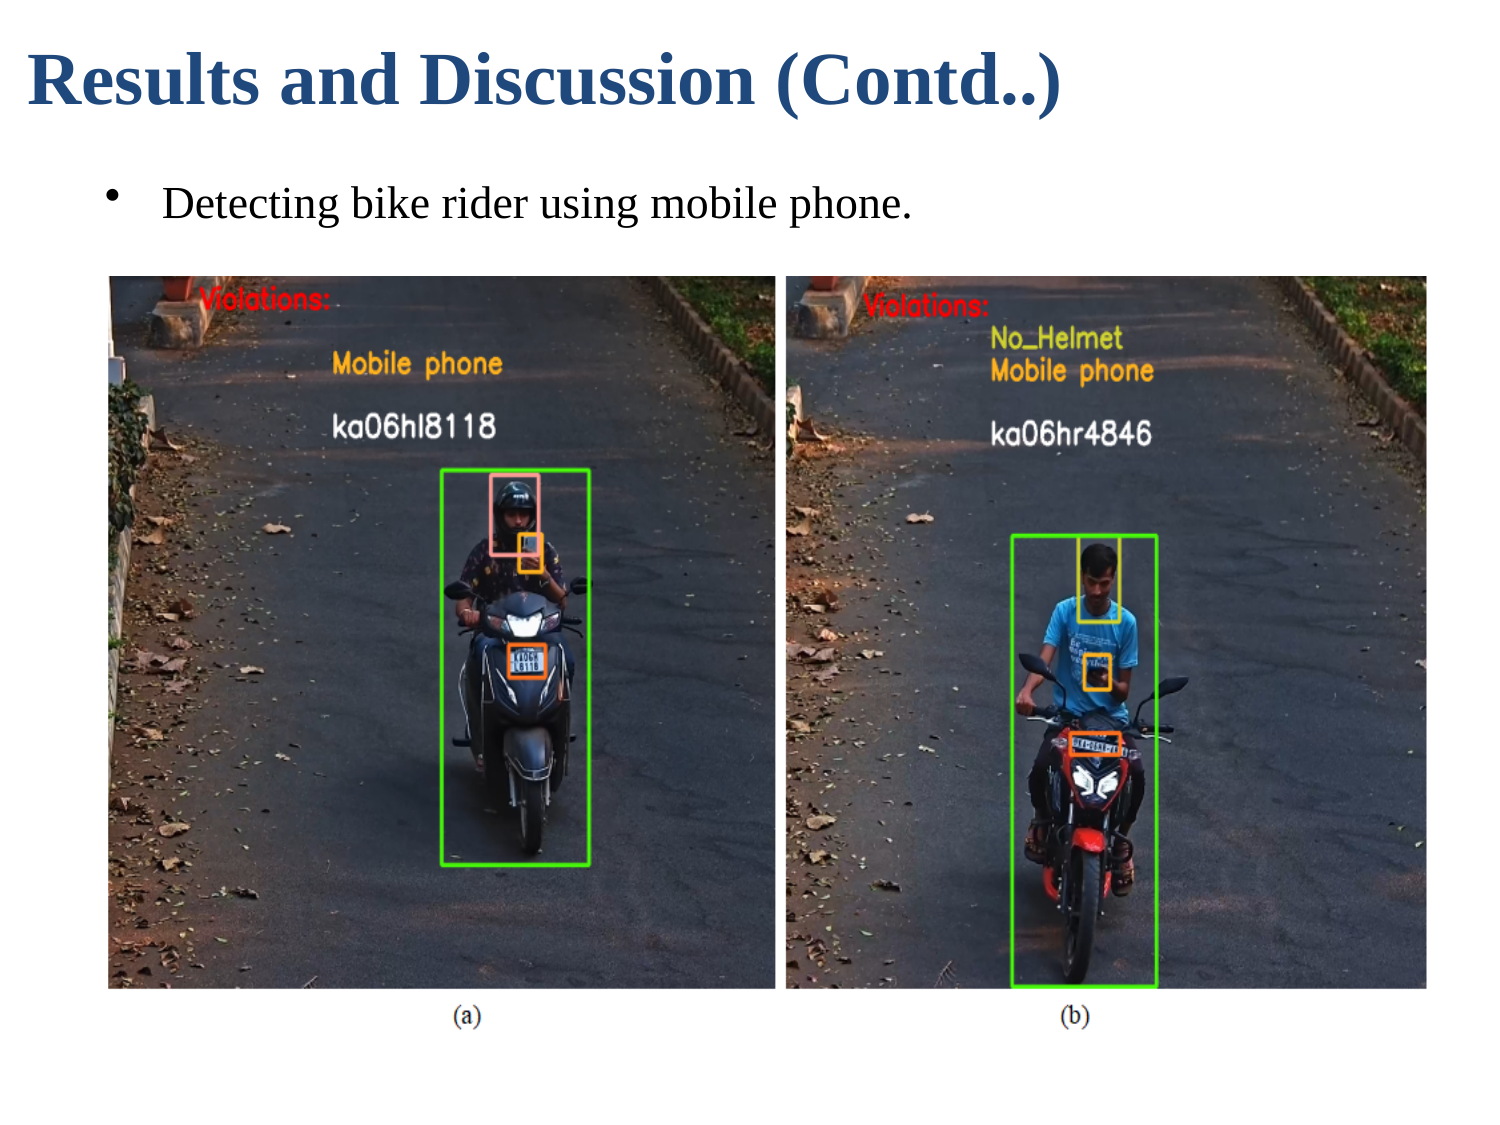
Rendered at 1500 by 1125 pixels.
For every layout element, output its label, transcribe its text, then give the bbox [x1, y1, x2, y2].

title Results and Discussion (Contd..) [12, 24, 1363, 125]
text_box Detecting bike rider using mobile phone. [89, 165, 1105, 236]
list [106, 275, 1428, 1035]
